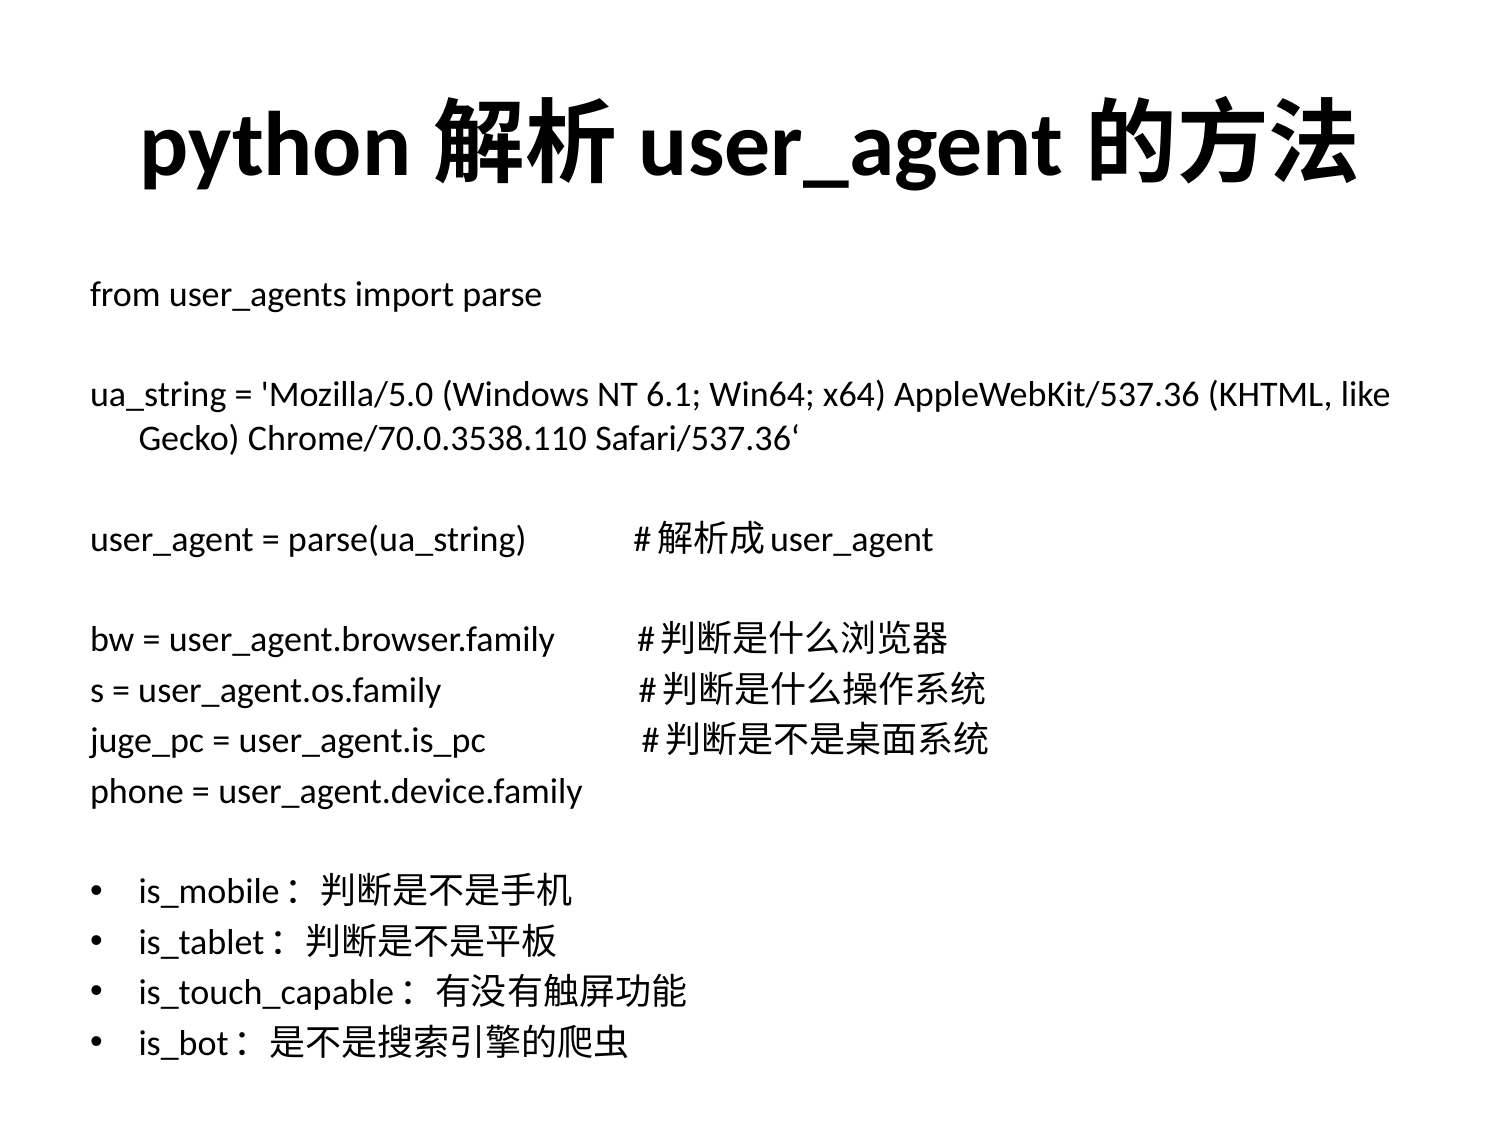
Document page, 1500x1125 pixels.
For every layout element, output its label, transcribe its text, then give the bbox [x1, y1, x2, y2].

title python解析user_agent的方法 [75, 45, 1425, 233]
list from user_agents import parse ua_string = 'Mozilla/5.0 (Windows NT 6.1; Win64; x64) AppleWebKit/537.36 (KHTML, like Gecko) Chrome/70.0.3538.110 Safari/537.36‘ user_agent = parse(ua_string) #解析成user_agent bw = user_agent.browser.family #判断是什么浏览器 s = user_agent.os.family #判断是什么操作系统 juge_pc = user_agent.is_pc #判断是不是桌面系统 phone = user_agent.device.family is_mobile：判断是不是手机 is_tablet：判断是不是平板 is_touch_capable：有没有触屏功能 is_bot：是不是搜索引擎的爬虫 [75, 262, 1425, 1079]
